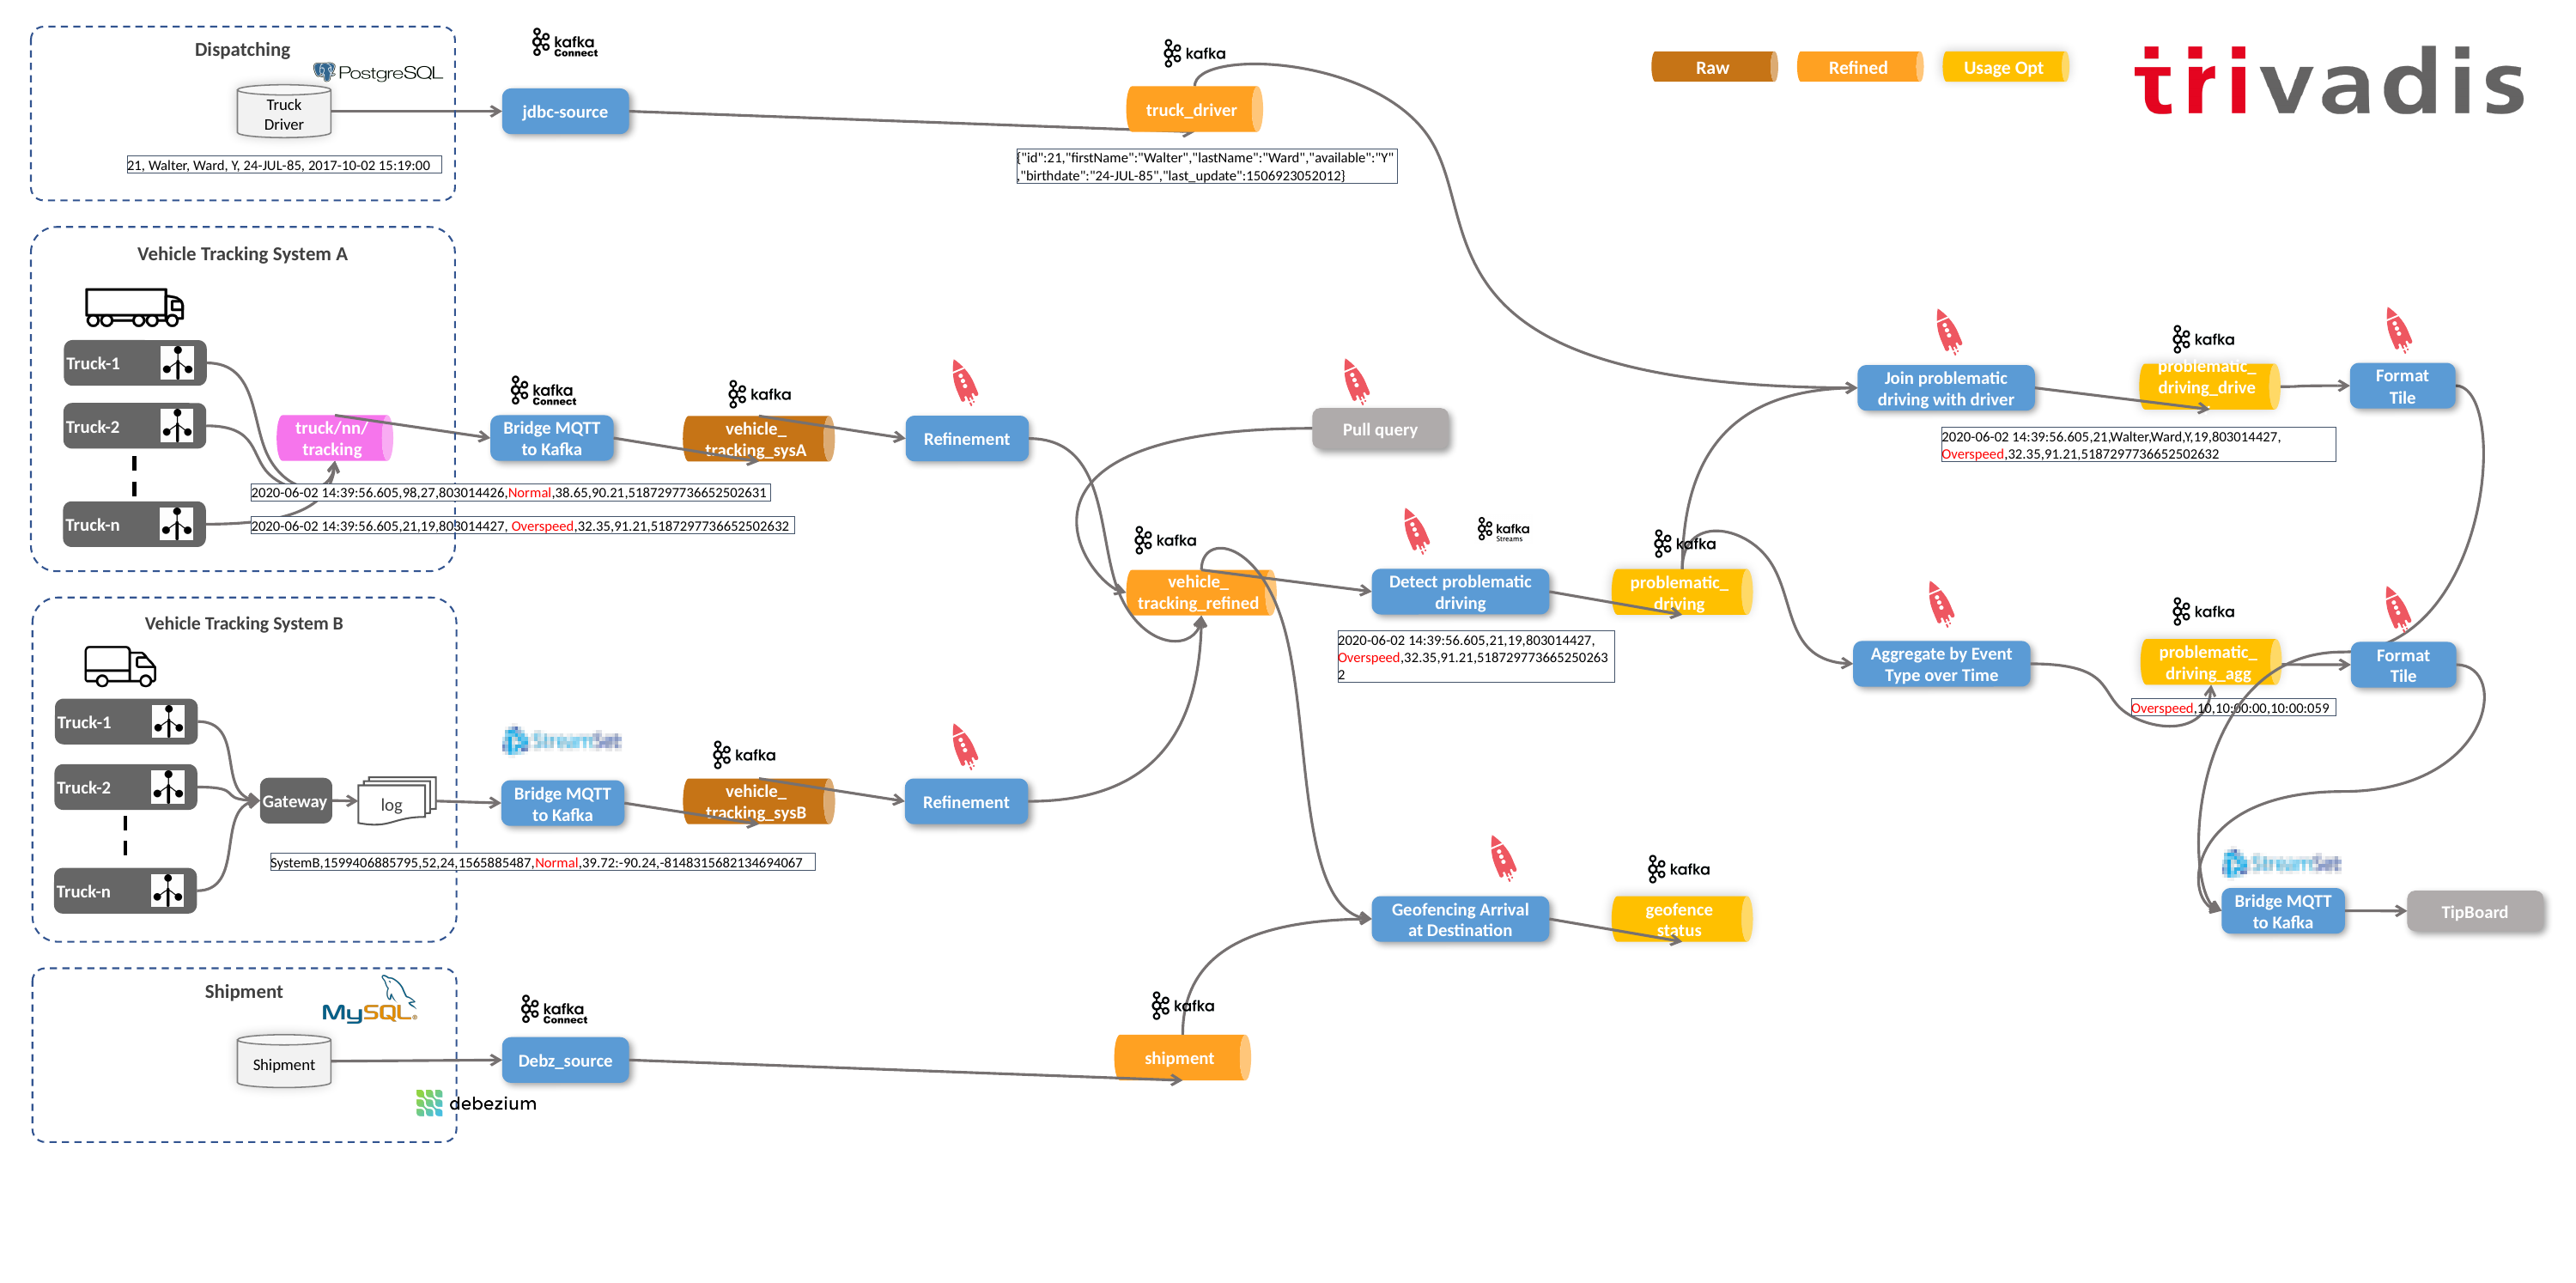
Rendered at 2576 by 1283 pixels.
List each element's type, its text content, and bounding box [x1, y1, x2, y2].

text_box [2030, 661, 2141, 665]
text_box {"id":21,"firstName":"Walter","lastName":"Ward","available":"Y","birthdate":"24-JUL-85","last_update":1506923052012} [1017, 149, 1262, 184]
text_box Raw [1651, 51, 1778, 82]
picture [1474, 514, 1533, 544]
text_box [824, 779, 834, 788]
text_box vehicle_ tracking_sysA [683, 416, 835, 462]
picture [2168, 593, 2221, 630]
picture [501, 713, 623, 763]
text_box Bridge MQTT to Kafka [489, 414, 615, 462]
picture [1390, 504, 1444, 559]
picture [161, 409, 193, 442]
picture [509, 374, 580, 407]
text_box 2020-06-02 14:39:56.605,21,19,803014427, Overspeed,32.35,91.21,5187297736652502632 [455, 516, 795, 534]
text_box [197, 721, 260, 801]
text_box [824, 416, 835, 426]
text_box 2020-06-02 14:39:56.605,21,19,803014427, Overspeed,32.35,91.21,5187297736652502632 [1372, 630, 1615, 683]
picture [323, 975, 417, 1024]
picture [2372, 303, 2427, 357]
picture [519, 993, 591, 1025]
text_box Detect problematic driving [1370, 568, 1551, 616]
picture [82, 256, 194, 380]
picture [1330, 355, 1384, 409]
picture [1915, 577, 1969, 631]
text_box Join problematic driving with driver [1858, 364, 2036, 412]
picture [151, 874, 184, 907]
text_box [2221, 386, 2456, 665]
text_box Format Tile [2348, 362, 2457, 404]
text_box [1267, 580, 1277, 599]
text_box Dispatching [29, 25, 456, 202]
text_box Bridge MQTT to Kafka [2221, 911, 2346, 935]
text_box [1771, 52, 1778, 82]
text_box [1028, 593, 1127, 802]
picture [1649, 525, 1720, 562]
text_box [1267, 570, 1275, 577]
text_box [1276, 593, 1372, 919]
picture [80, 626, 185, 738]
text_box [1029, 438, 1127, 593]
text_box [197, 800, 260, 891]
picture [312, 30, 445, 114]
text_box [1239, 1036, 1251, 1080]
text_box problematic_ driving_driver [2138, 362, 2281, 410]
text_box Truck Driver [823, 791, 835, 824]
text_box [435, 800, 501, 804]
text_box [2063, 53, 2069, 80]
picture [1477, 831, 1531, 885]
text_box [1266, 588, 1275, 615]
picture [2135, 46, 2524, 114]
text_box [1262, 108, 1858, 388]
text_box 2020-06-02 14:39:56.605,98,27,803014426,Normal,38.65,90.21,5187297736652502631 [277, 483, 771, 502]
text_box problematic_ driving [1610, 568, 1753, 616]
text_box geofence status [1610, 895, 1754, 943]
text_box SystemB,1599406885795,52,24,1565885487,Normal,39.72:-90.24,-8148315682134694067 [270, 853, 816, 871]
text_box Refinement [904, 415, 1030, 463]
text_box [629, 1057, 1115, 1061]
picture [416, 1090, 536, 1116]
text_box 2020-06-02 14:39:56.605,21,Walter,Ward,Y,19,803014427, Overspeed,32.35,91.21,5187297736652502632 [1941, 427, 2221, 462]
text_box Join problematic driving with driver [1252, 86, 1264, 131]
picture [160, 508, 193, 541]
text_box Refinement [903, 777, 1030, 825]
text_box shipment [1114, 1034, 1252, 1081]
text_box Pull query [1311, 407, 1450, 450]
picture [2168, 320, 2239, 358]
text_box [1743, 898, 1752, 940]
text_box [1251, 919, 1372, 1058]
text_box Bridge MQTT to Kafka [500, 779, 626, 827]
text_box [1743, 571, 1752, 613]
picture [1643, 850, 1714, 888]
text_box Overspeed,10,10:00:00,10:00:059 [2131, 698, 2221, 716]
picture [1130, 521, 1200, 559]
text_box vehicle_ tracking_refined [1127, 569, 1275, 616]
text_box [1916, 52, 1924, 82]
text_box jdbc-source [501, 87, 630, 136]
picture [724, 375, 795, 413]
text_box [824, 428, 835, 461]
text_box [2221, 665, 2457, 911]
text_box Refined [1796, 51, 1924, 82]
text_box Debz_source [501, 1036, 630, 1084]
picture [939, 356, 993, 410]
text_box Geofencing Arrival at Destination [1372, 895, 1551, 943]
text_box truck_driver [1126, 86, 1264, 132]
text_box problematic_ driving_agg [2139, 638, 2221, 686]
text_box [205, 438, 277, 525]
text_box Shipment [31, 967, 458, 1143]
text_box Usage Opt [1941, 50, 2071, 83]
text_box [629, 108, 1127, 112]
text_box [2270, 366, 2279, 386]
picture [2372, 582, 2426, 636]
text_box TipBoard [2406, 890, 2545, 933]
picture [1159, 34, 1230, 72]
picture [151, 770, 185, 804]
text_box vehicle_ tracking_sysB [683, 778, 835, 824]
picture [1147, 987, 1218, 1025]
picture [939, 720, 993, 774]
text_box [1753, 387, 1858, 593]
picture [708, 736, 780, 774]
picture [1922, 305, 1977, 359]
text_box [1201, 428, 1313, 570]
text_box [206, 362, 277, 439]
picture [530, 27, 601, 58]
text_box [1753, 592, 1854, 665]
text_box Vehicle Tracking System B [31, 596, 458, 943]
text_box Vehicle Tracking System A [29, 226, 456, 573]
text_box Aggregate by Event Type over Time [1852, 640, 2032, 688]
